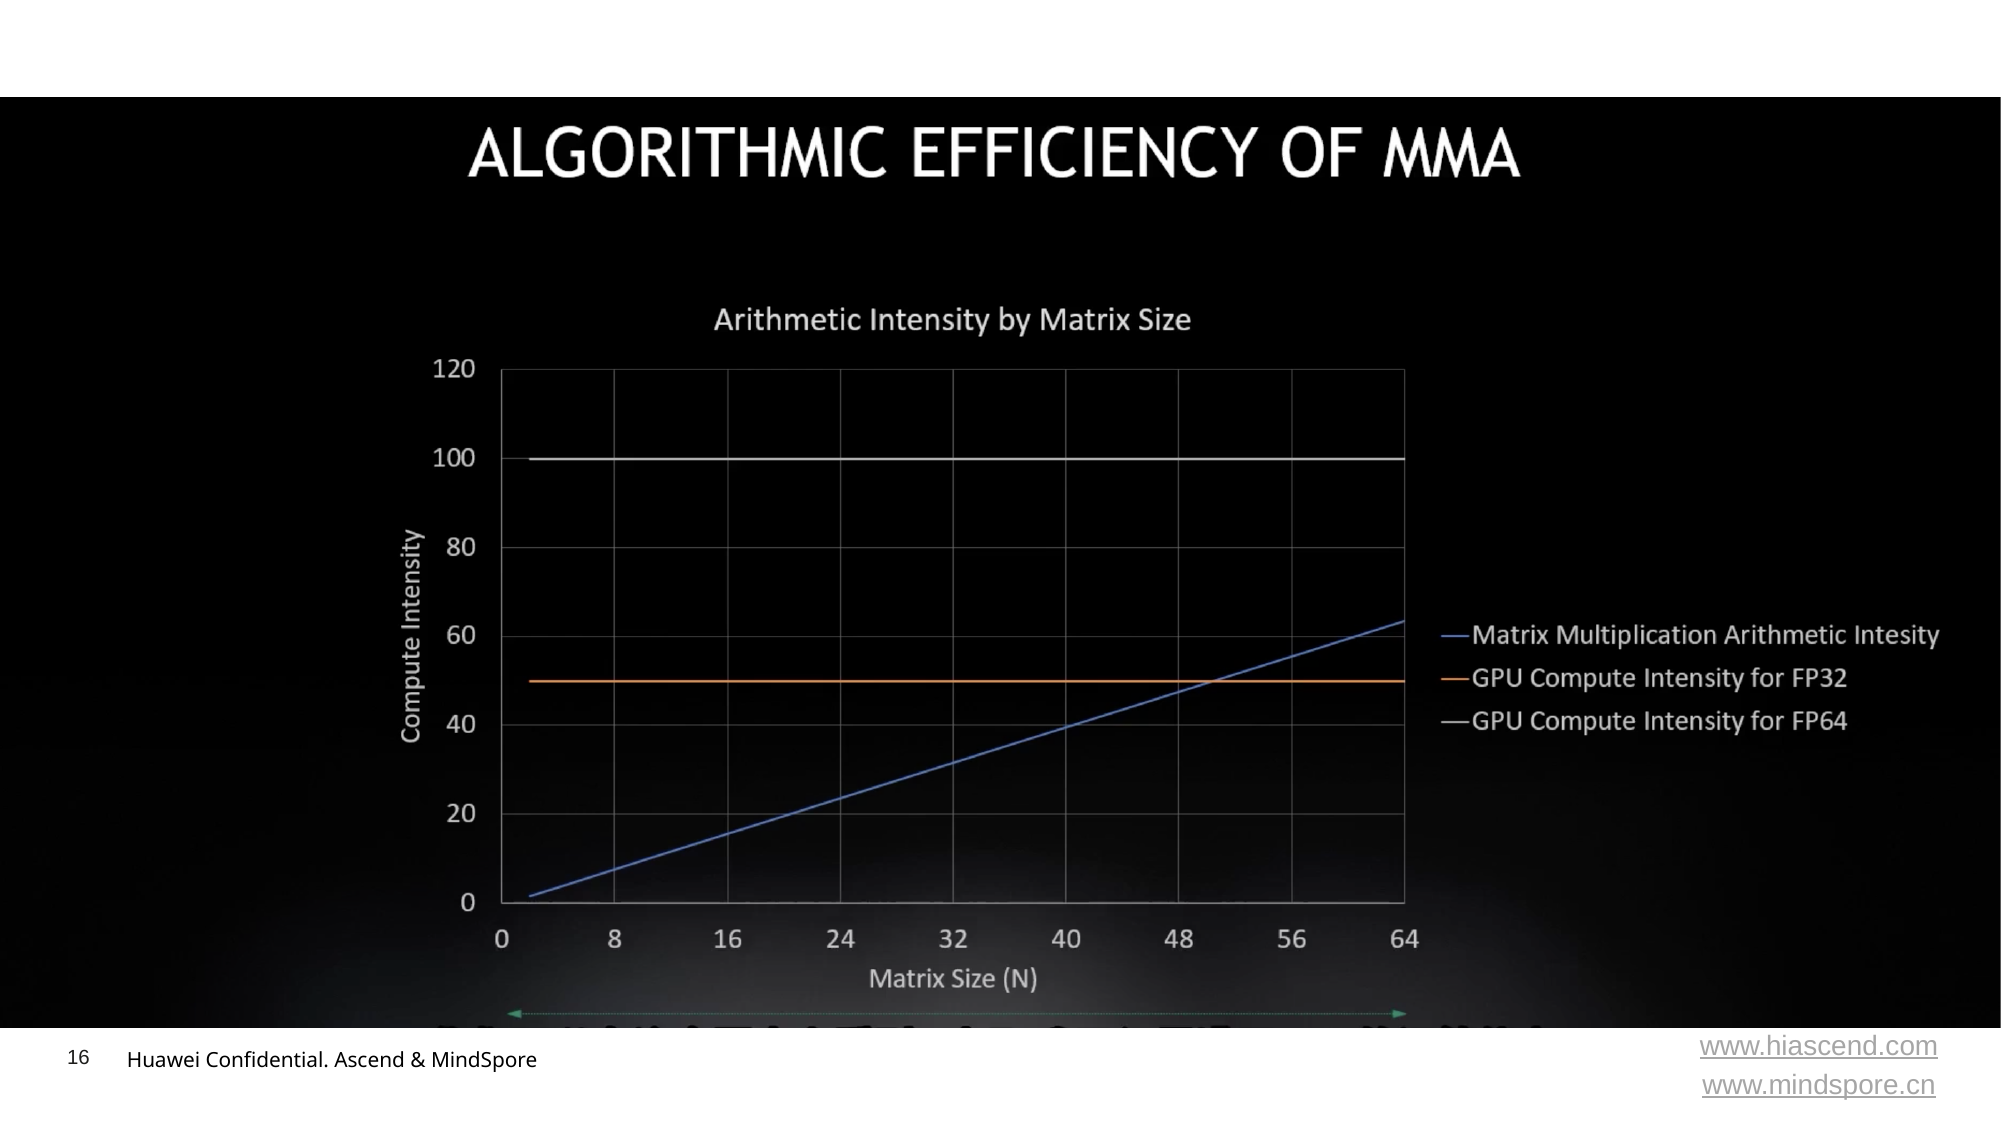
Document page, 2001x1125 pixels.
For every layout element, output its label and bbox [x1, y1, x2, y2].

picture [0, 97, 2001, 1028]
